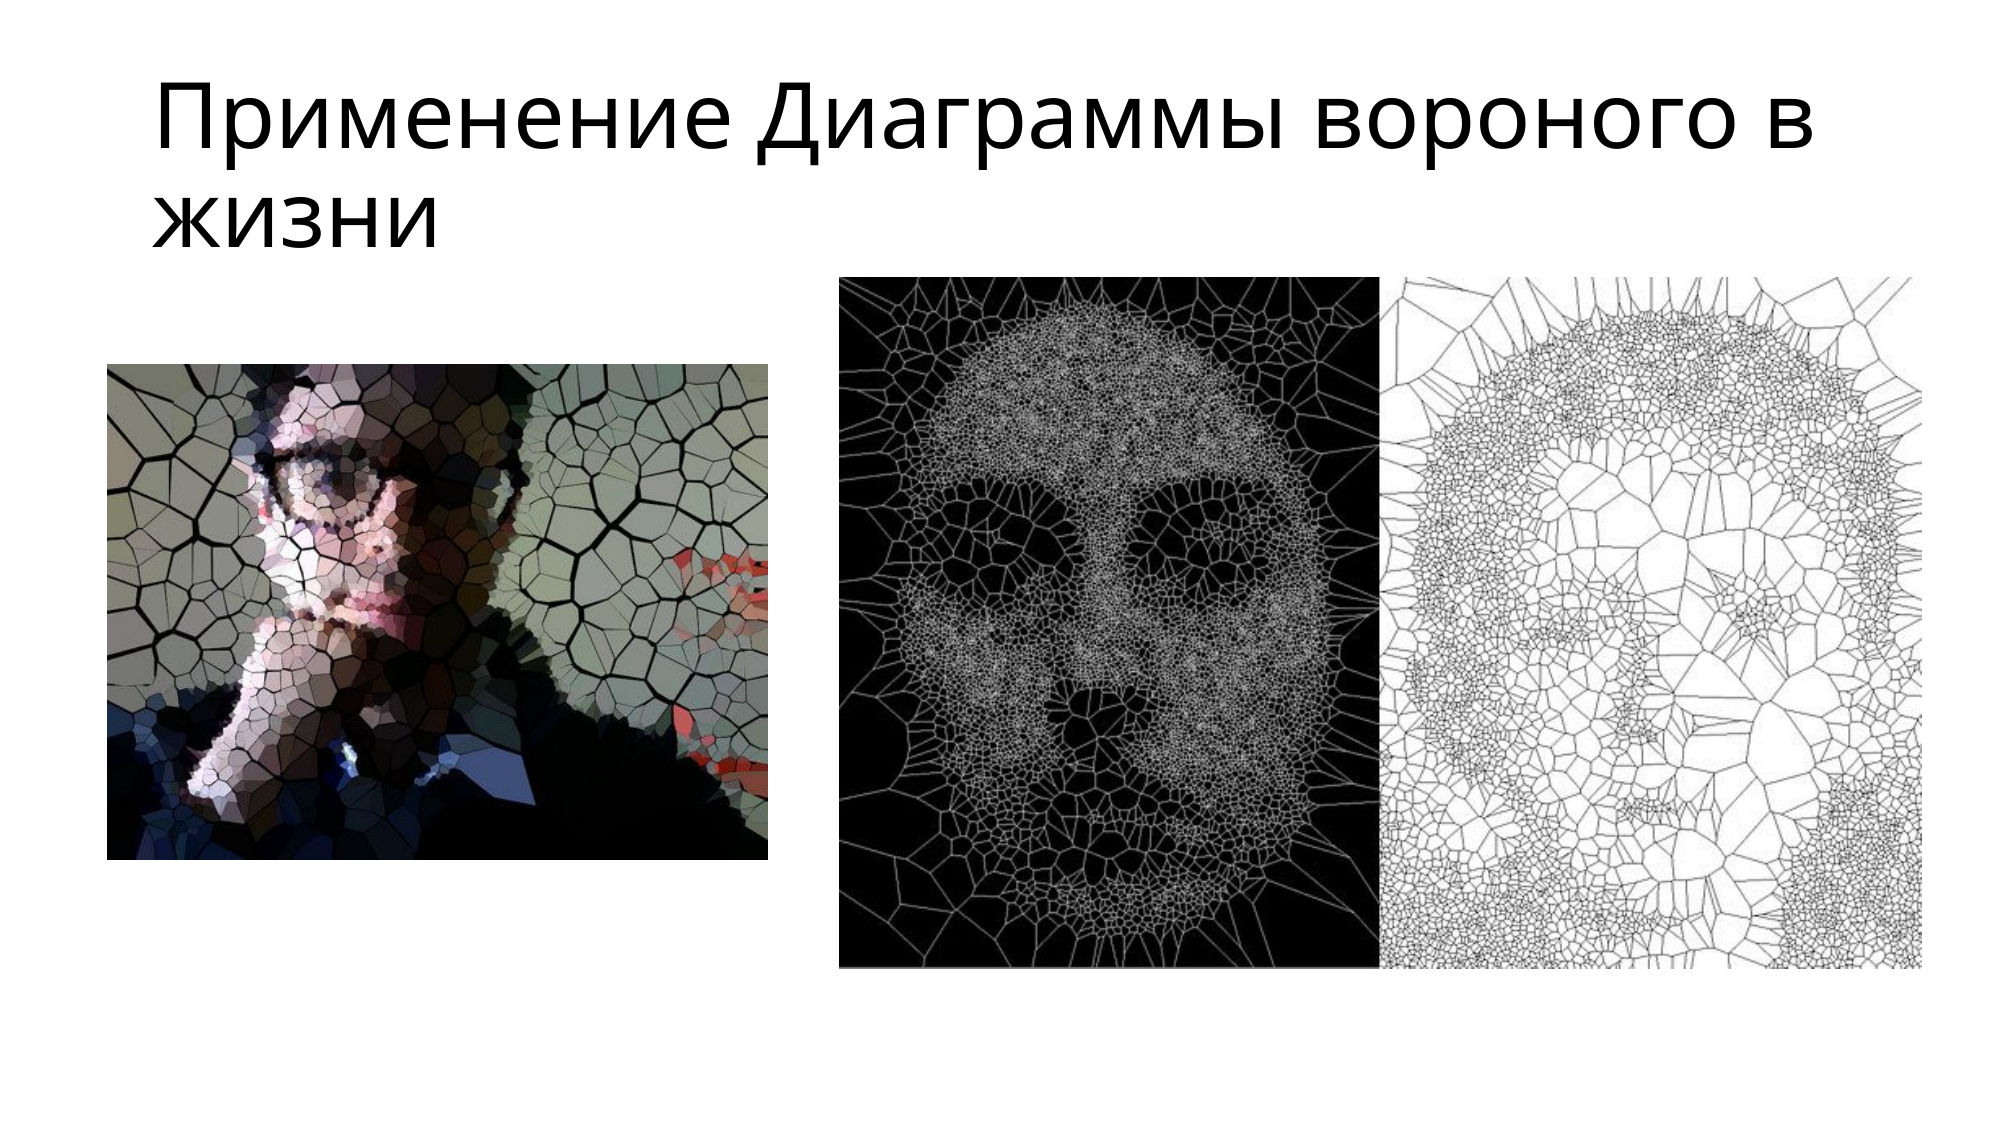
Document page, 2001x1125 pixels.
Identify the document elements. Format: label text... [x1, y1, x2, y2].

picture [839, 277, 1922, 969]
title Применение Диаграммы вороного в жизни [137, 59, 1863, 278]
picture [107, 364, 768, 861]
